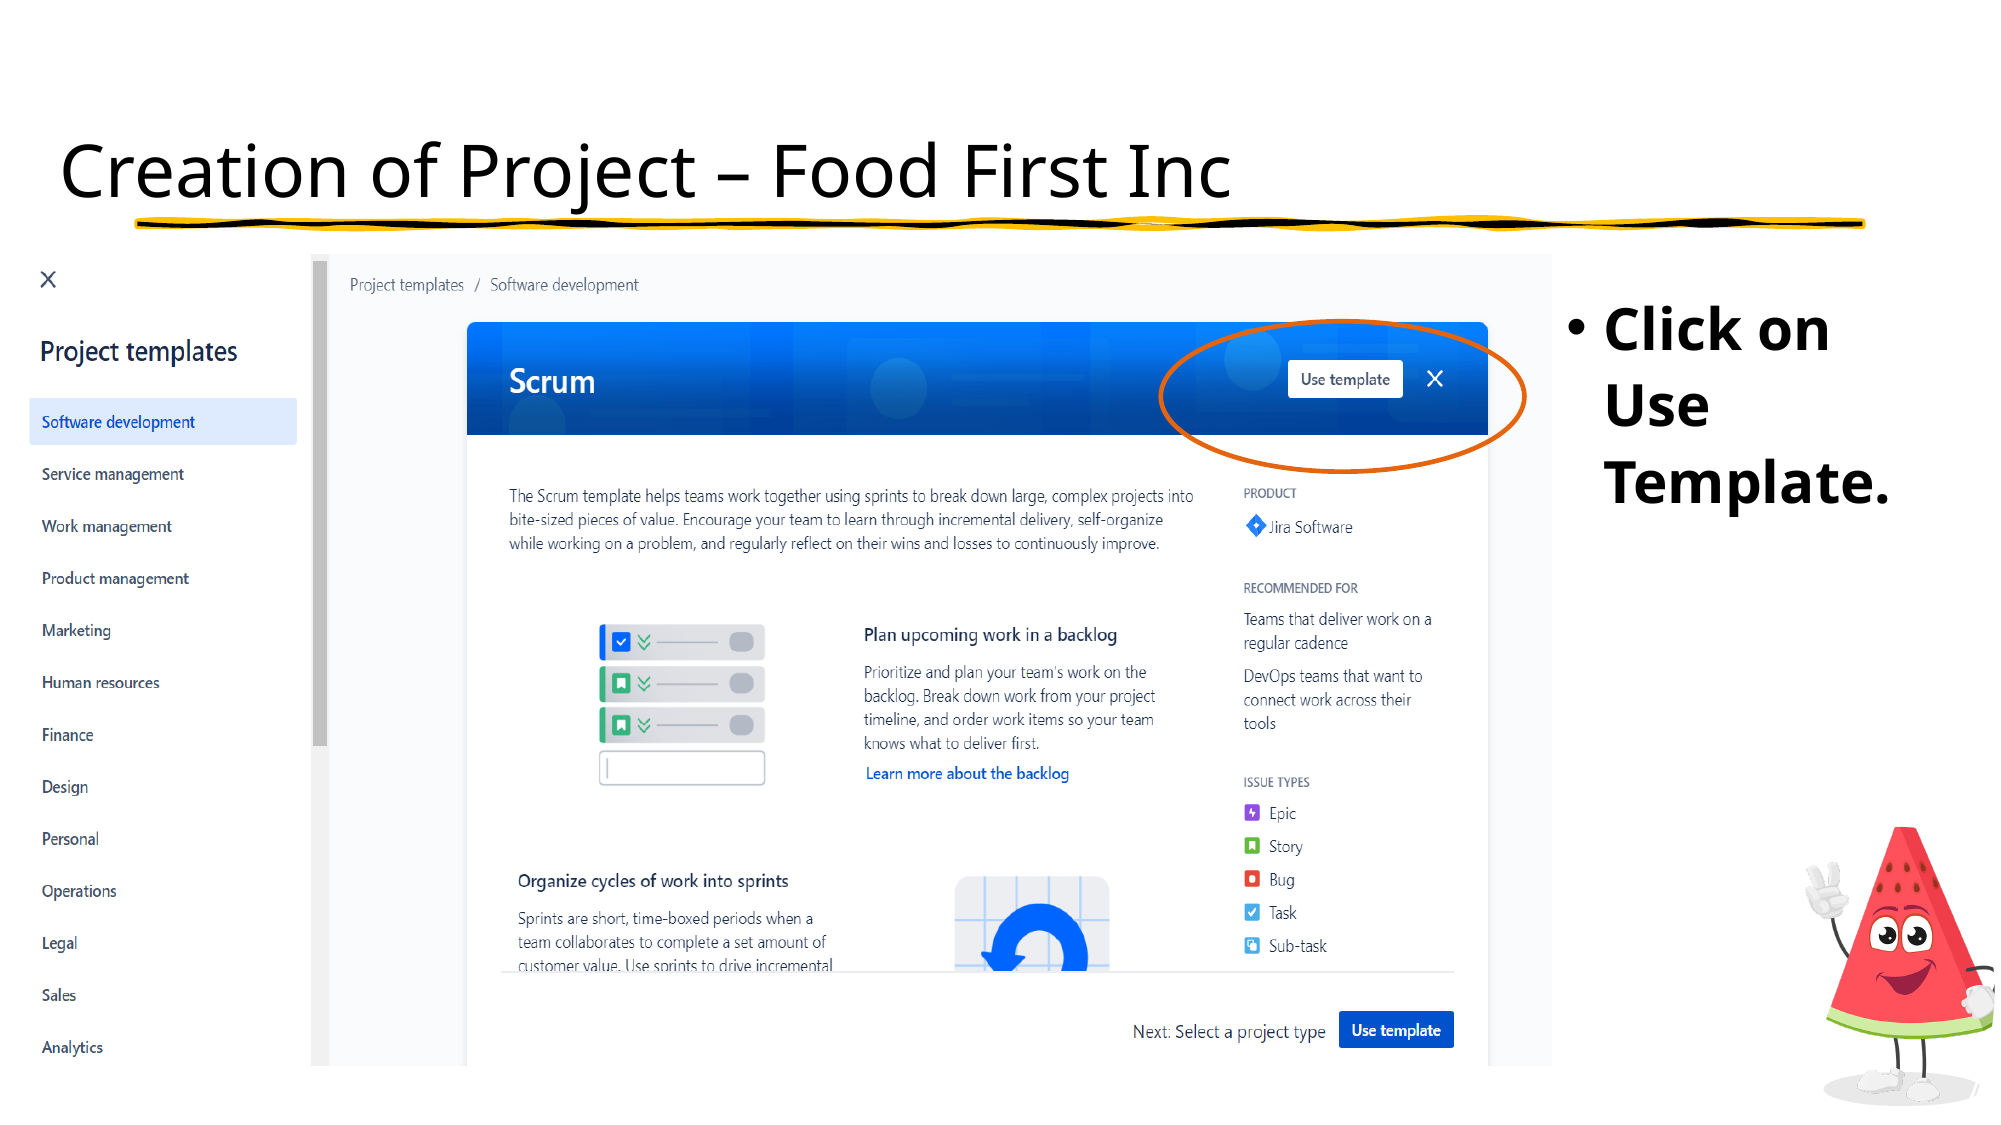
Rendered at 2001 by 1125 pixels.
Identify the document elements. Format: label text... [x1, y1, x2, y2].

title Creation of Project – Food First Inc [44, 59, 1956, 277]
list Click on Use Template. [1552, 277, 1956, 1066]
picture [1805, 838, 1995, 1106]
picture [18, 254, 1552, 1066]
